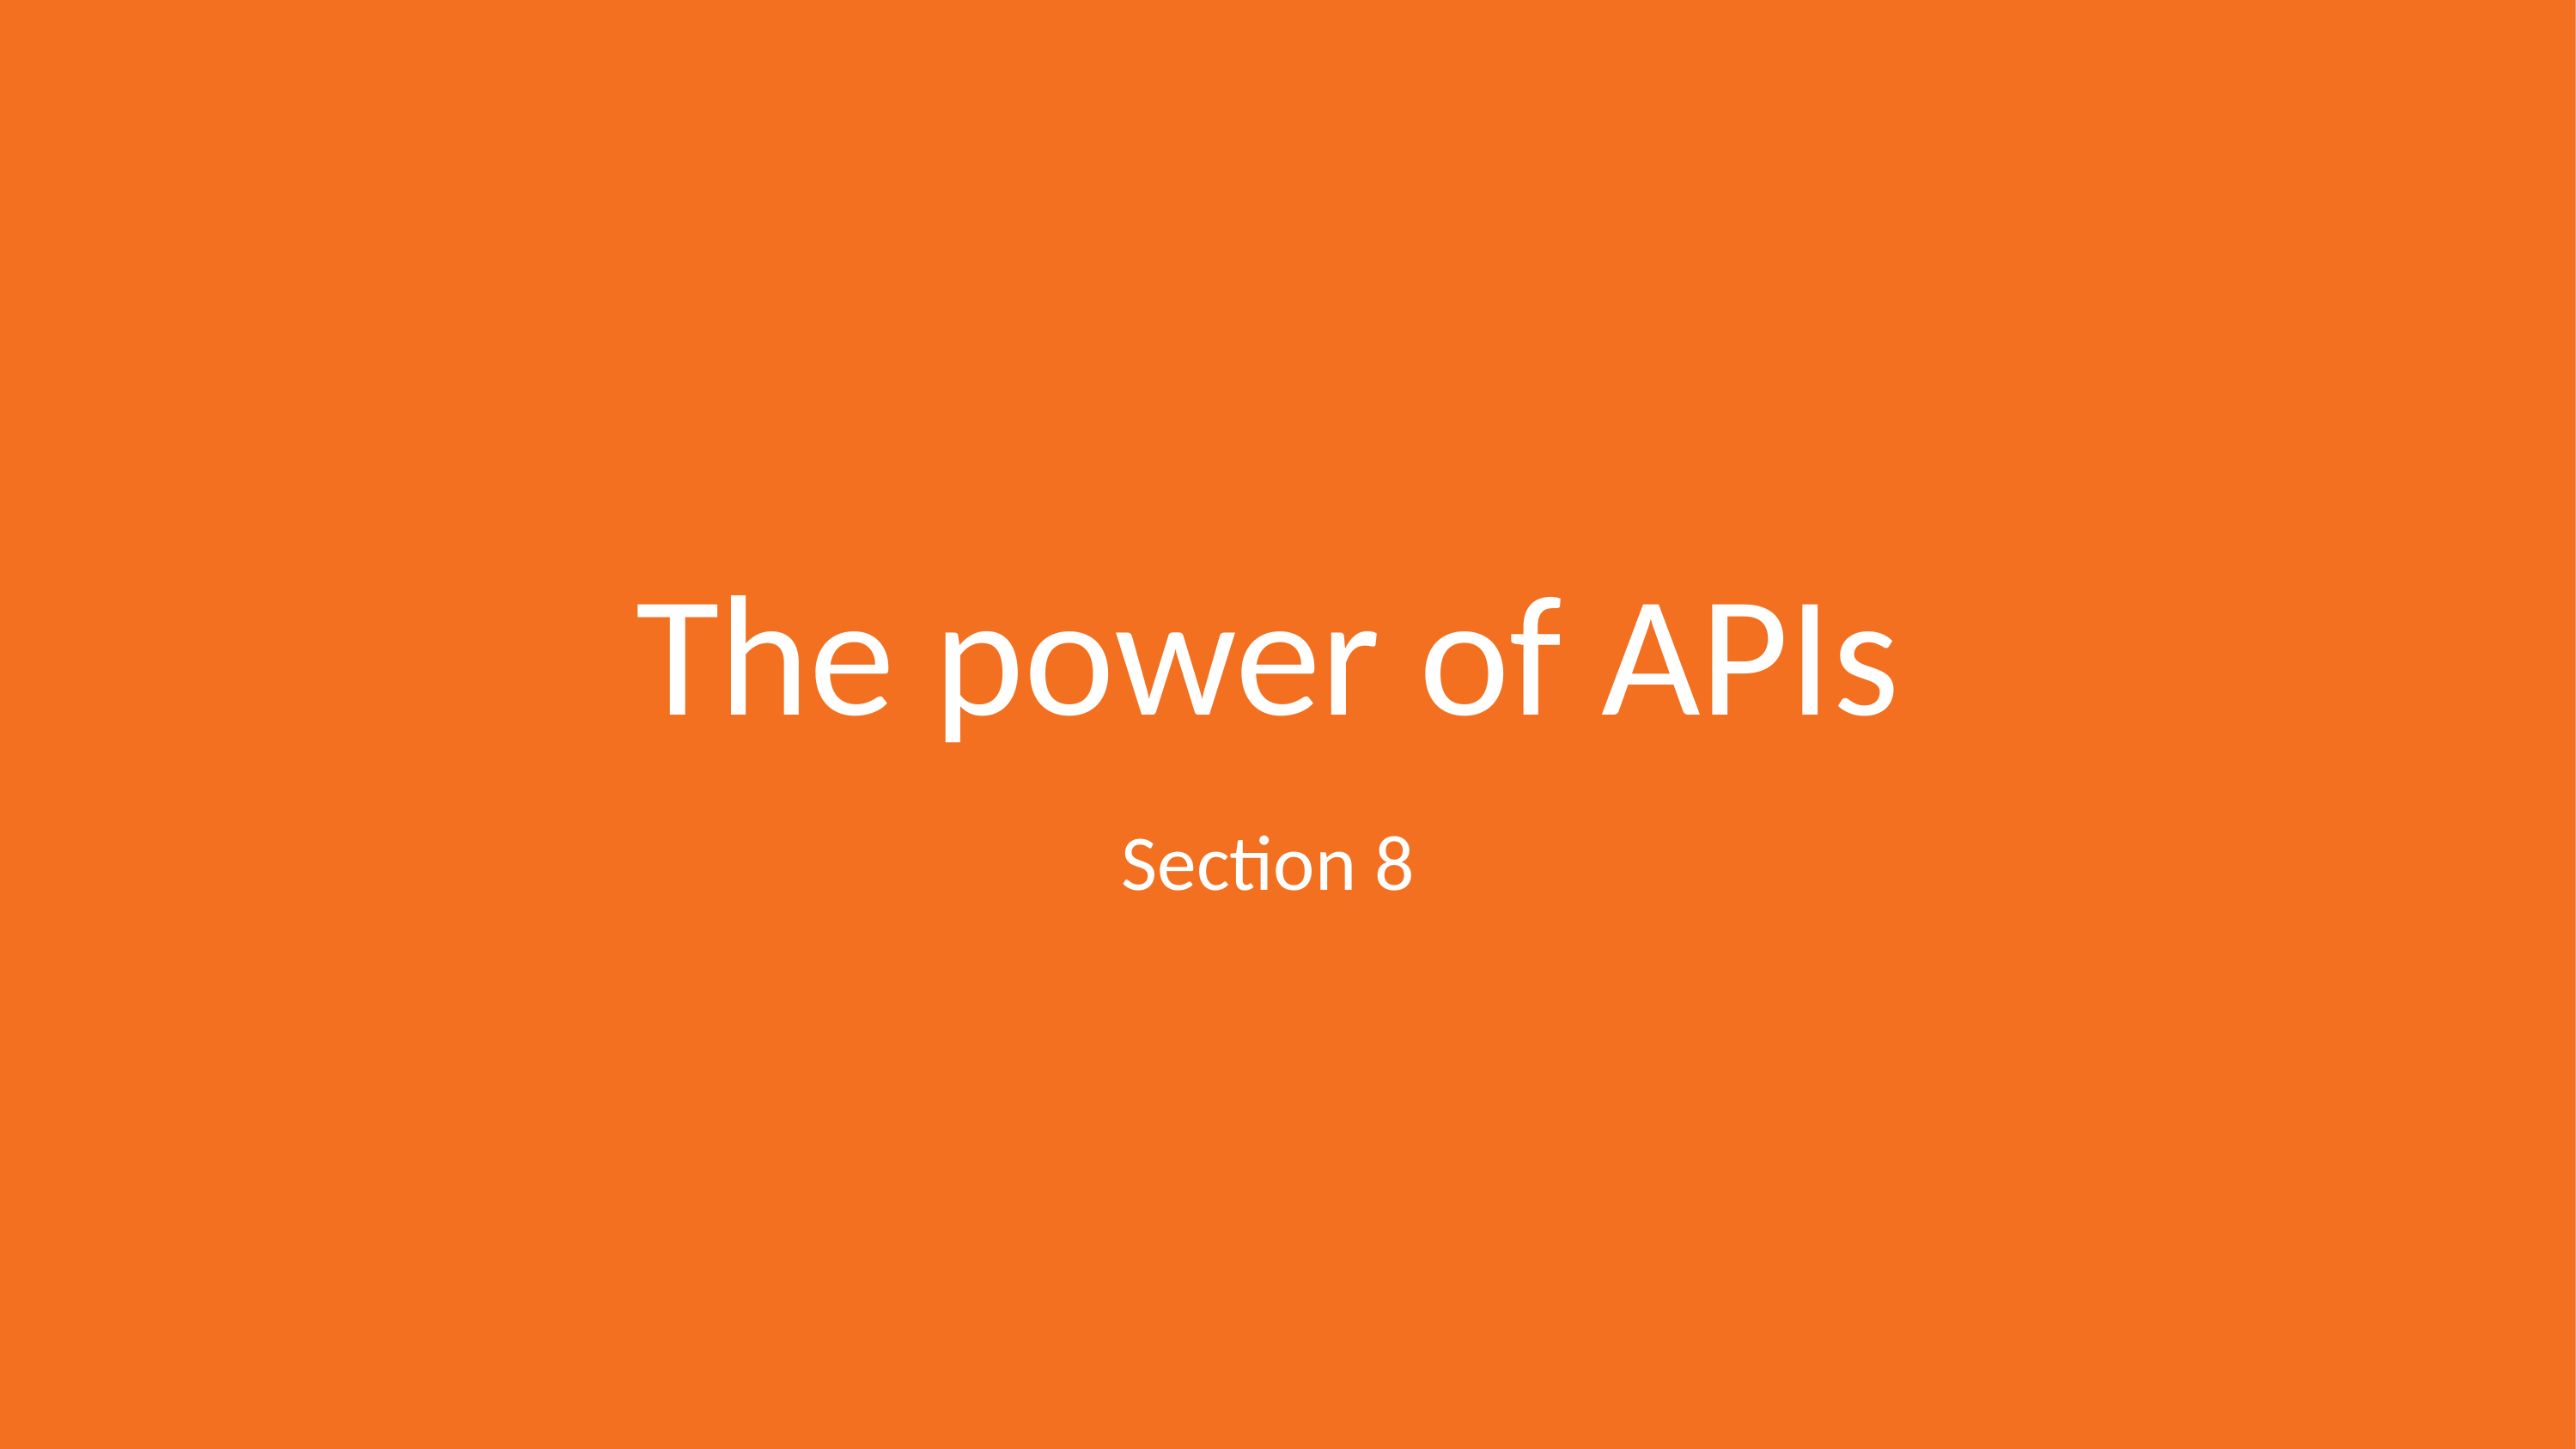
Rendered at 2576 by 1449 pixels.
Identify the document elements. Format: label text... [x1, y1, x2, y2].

title The power of APIs [110, 512, 2427, 776]
subtitle Section 8 [110, 785, 2427, 908]
